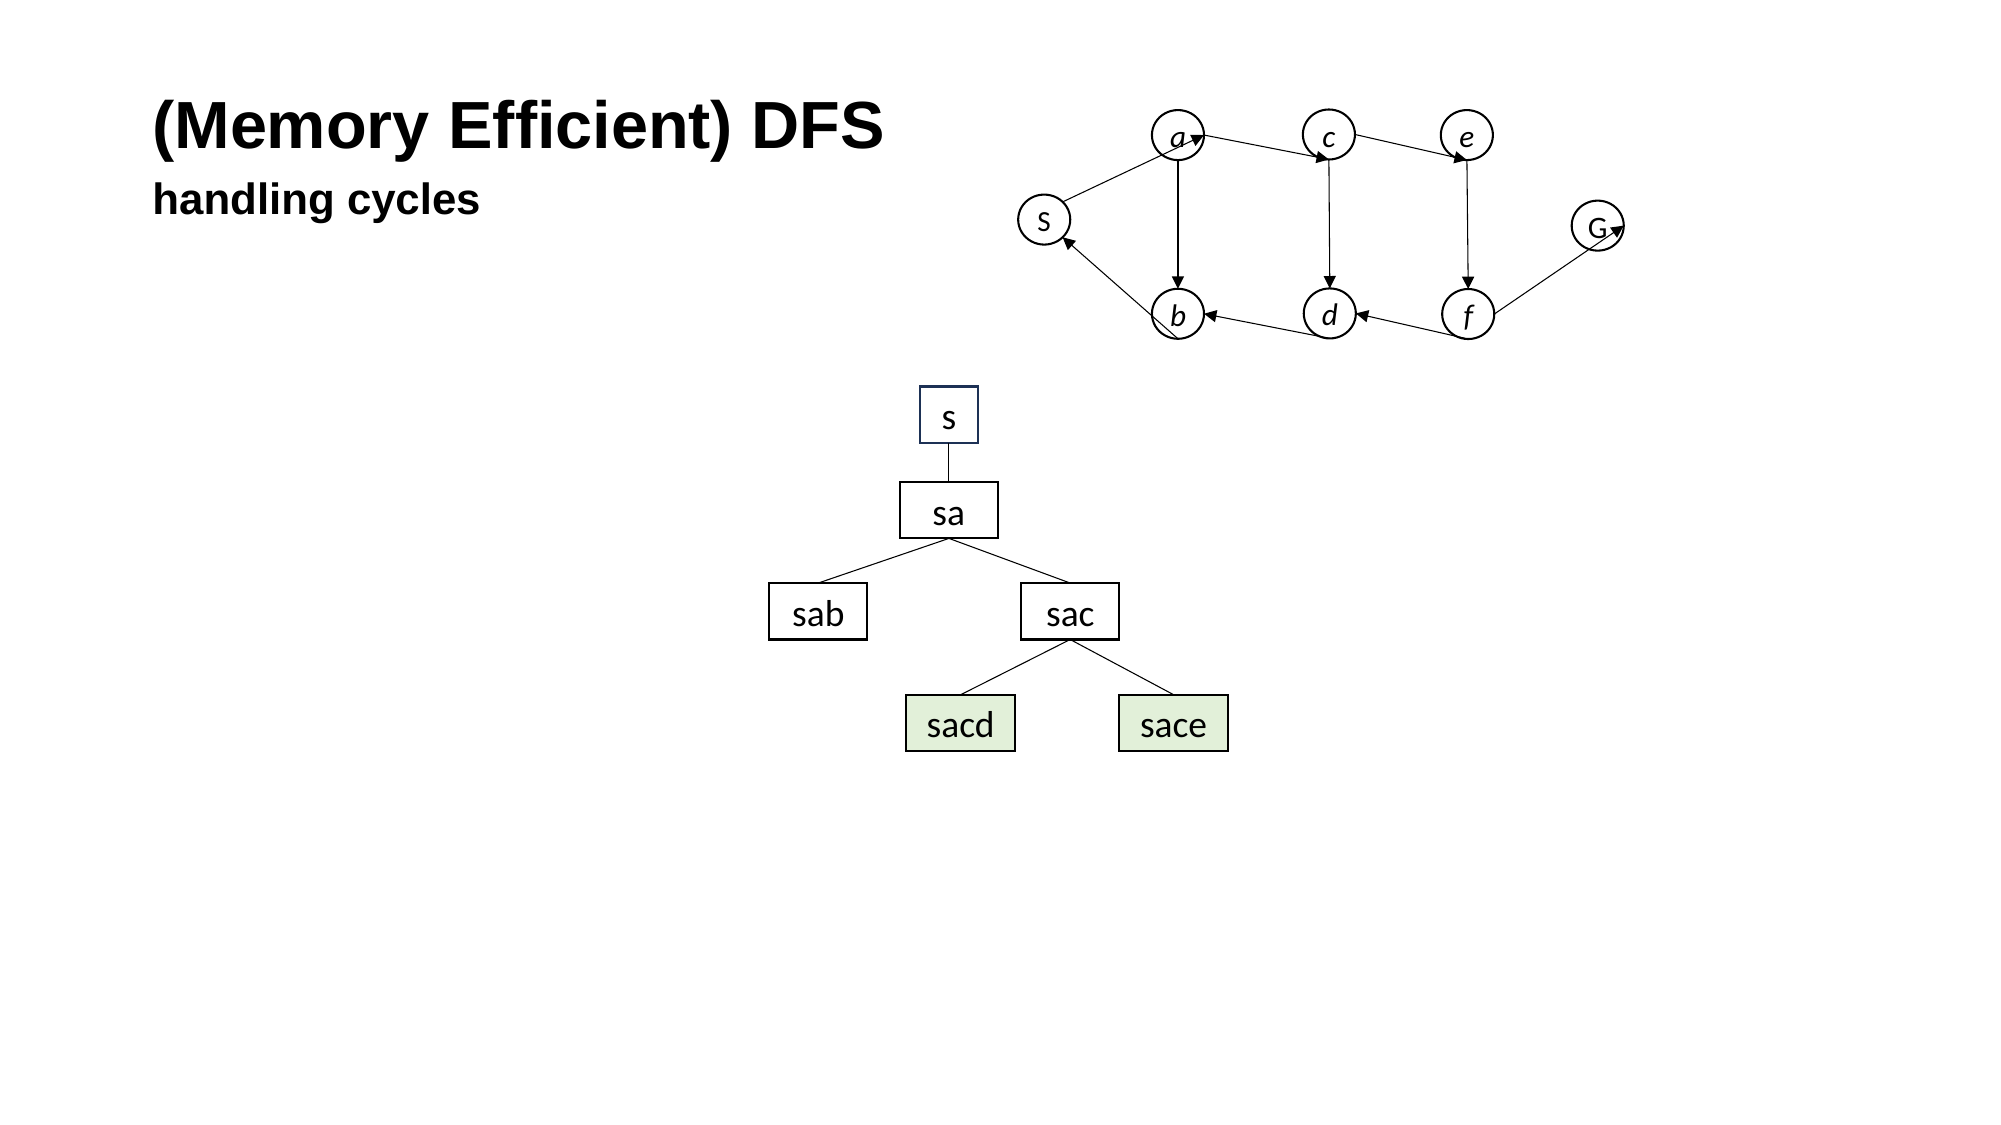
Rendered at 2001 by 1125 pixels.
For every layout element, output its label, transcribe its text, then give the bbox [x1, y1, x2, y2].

text_box sac [1020, 582, 1120, 639]
text_box s [919, 385, 979, 444]
text_box sacd [905, 694, 1016, 752]
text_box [818, 538, 948, 584]
title (Memory Efficient) DFS [137, 59, 1863, 194]
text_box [1018, 109, 1624, 340]
text_box handling cycles [137, 162, 624, 238]
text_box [948, 538, 1071, 584]
text_box sab [768, 582, 868, 641]
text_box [960, 639, 1229, 752]
text_box sa [899, 481, 999, 538]
